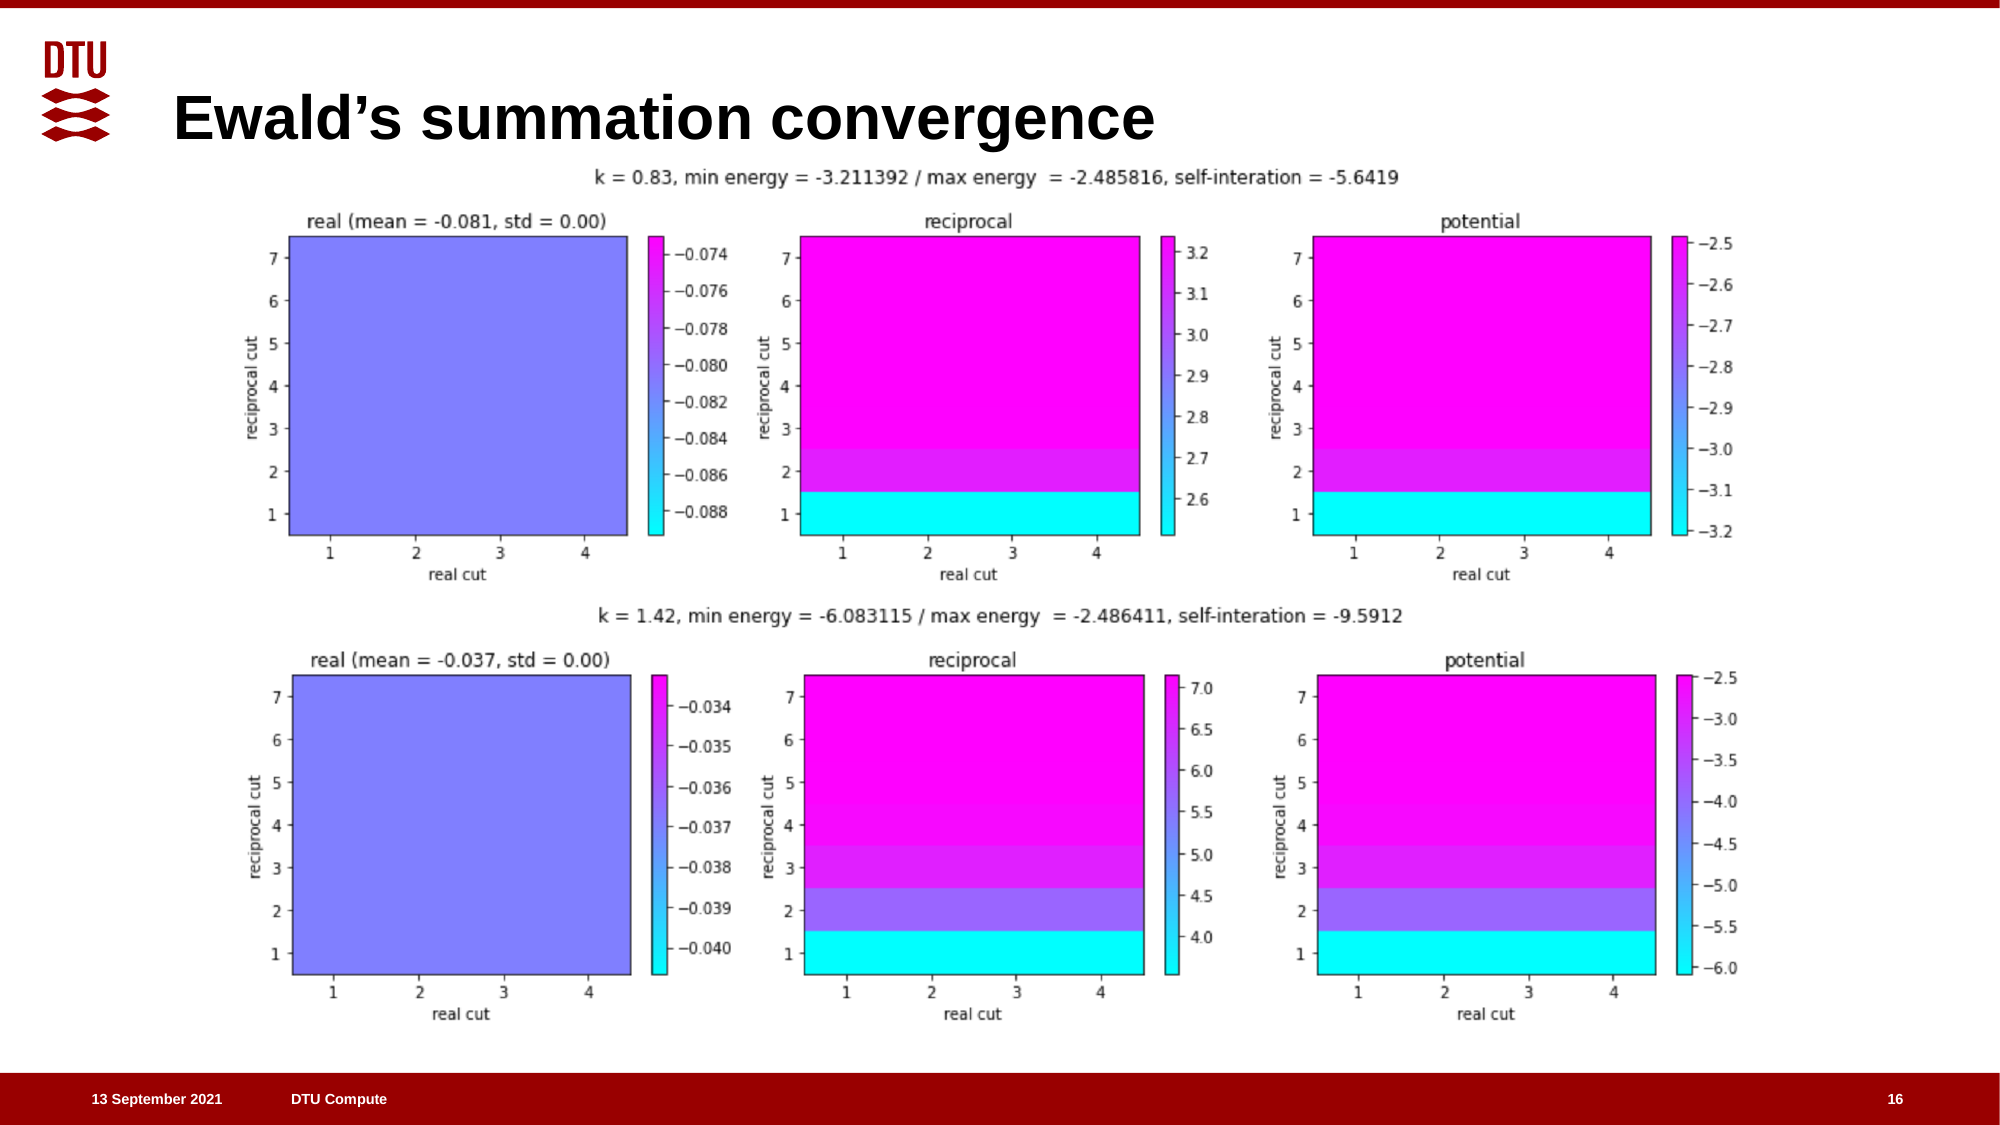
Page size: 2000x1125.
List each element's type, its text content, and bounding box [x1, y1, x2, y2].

picture [238, 160, 1762, 1043]
title Ewald’s summation convergence [173, 46, 1508, 153]
slide_number 16 [1887, 1073, 1959, 1125]
